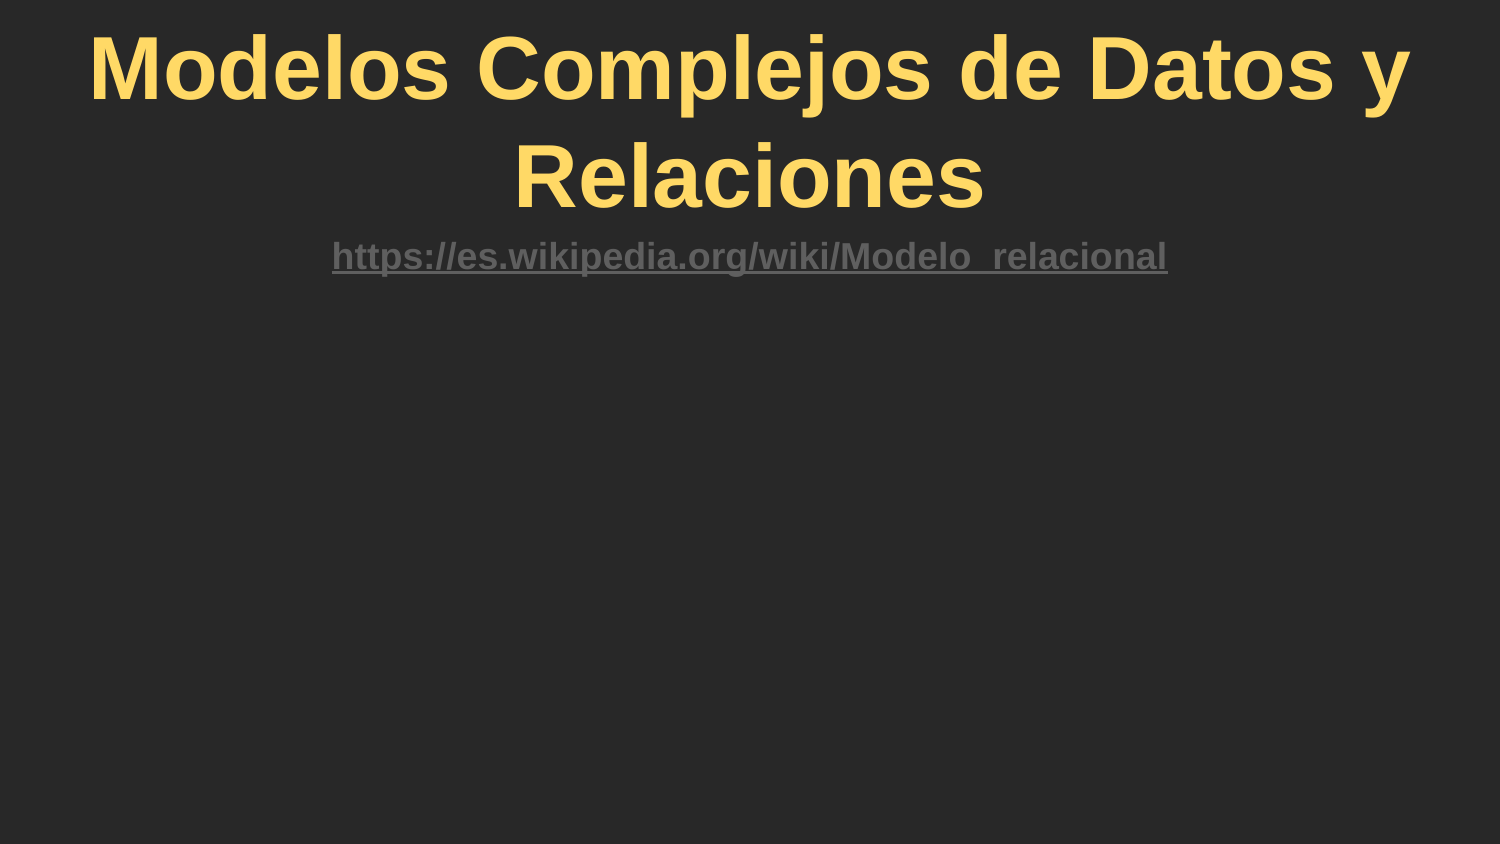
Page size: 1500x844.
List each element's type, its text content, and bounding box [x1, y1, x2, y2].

title Modelos Complejos de Datos y Relaciones [58, 113, 1442, 229]
list https://es.wikipedia.org/wiki/Modelo_relacional [75, 228, 1425, 773]
